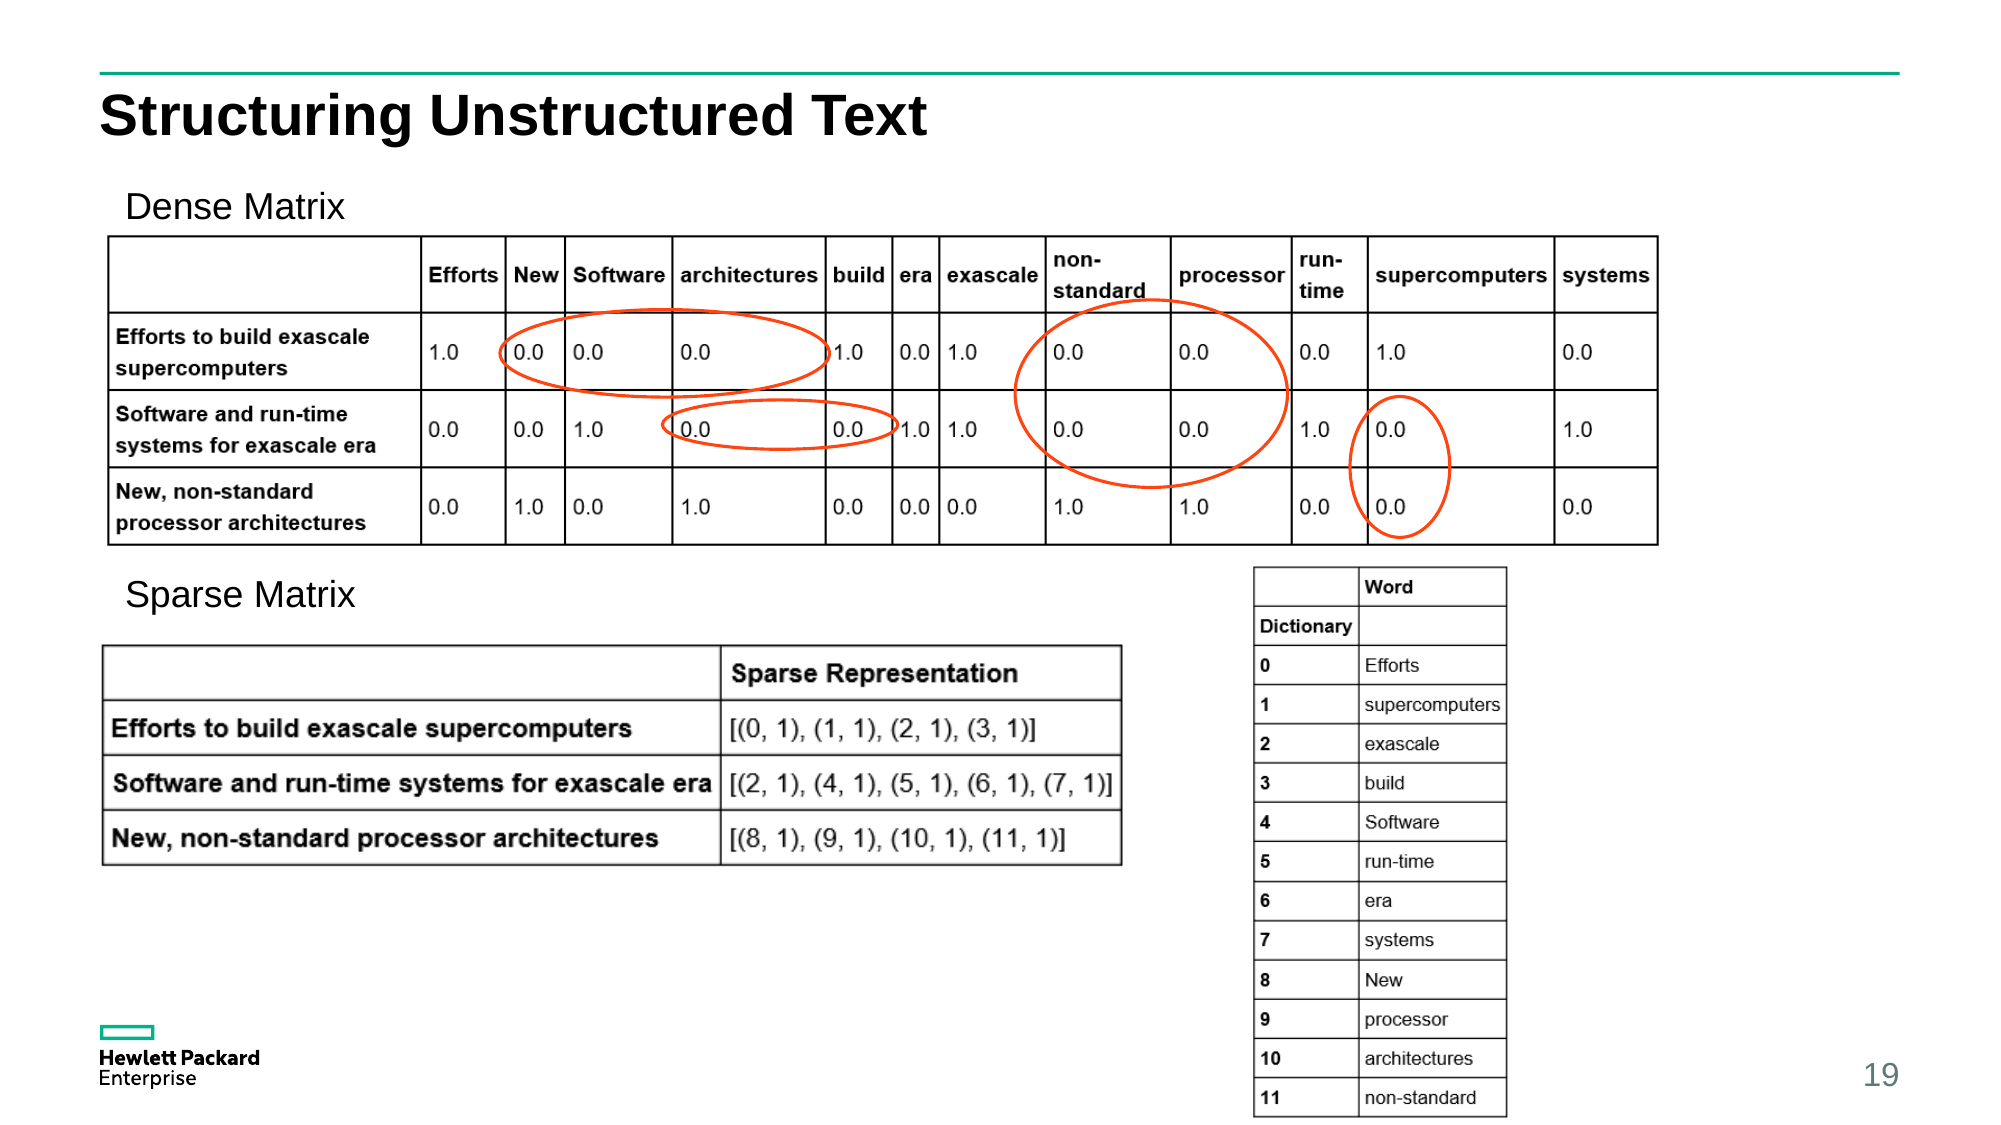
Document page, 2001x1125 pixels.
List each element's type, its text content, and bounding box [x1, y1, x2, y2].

picture [99, 637, 1129, 874]
text_box Sparse Matrix [125, 574, 925, 637]
picture [1249, 561, 1513, 1122]
picture [99, 228, 1665, 551]
text_box Dense Matrix [124, 187, 925, 228]
slide_number 19 [1812, 1054, 1900, 1093]
title Structuring Unstructured Text [99, 85, 1900, 225]
